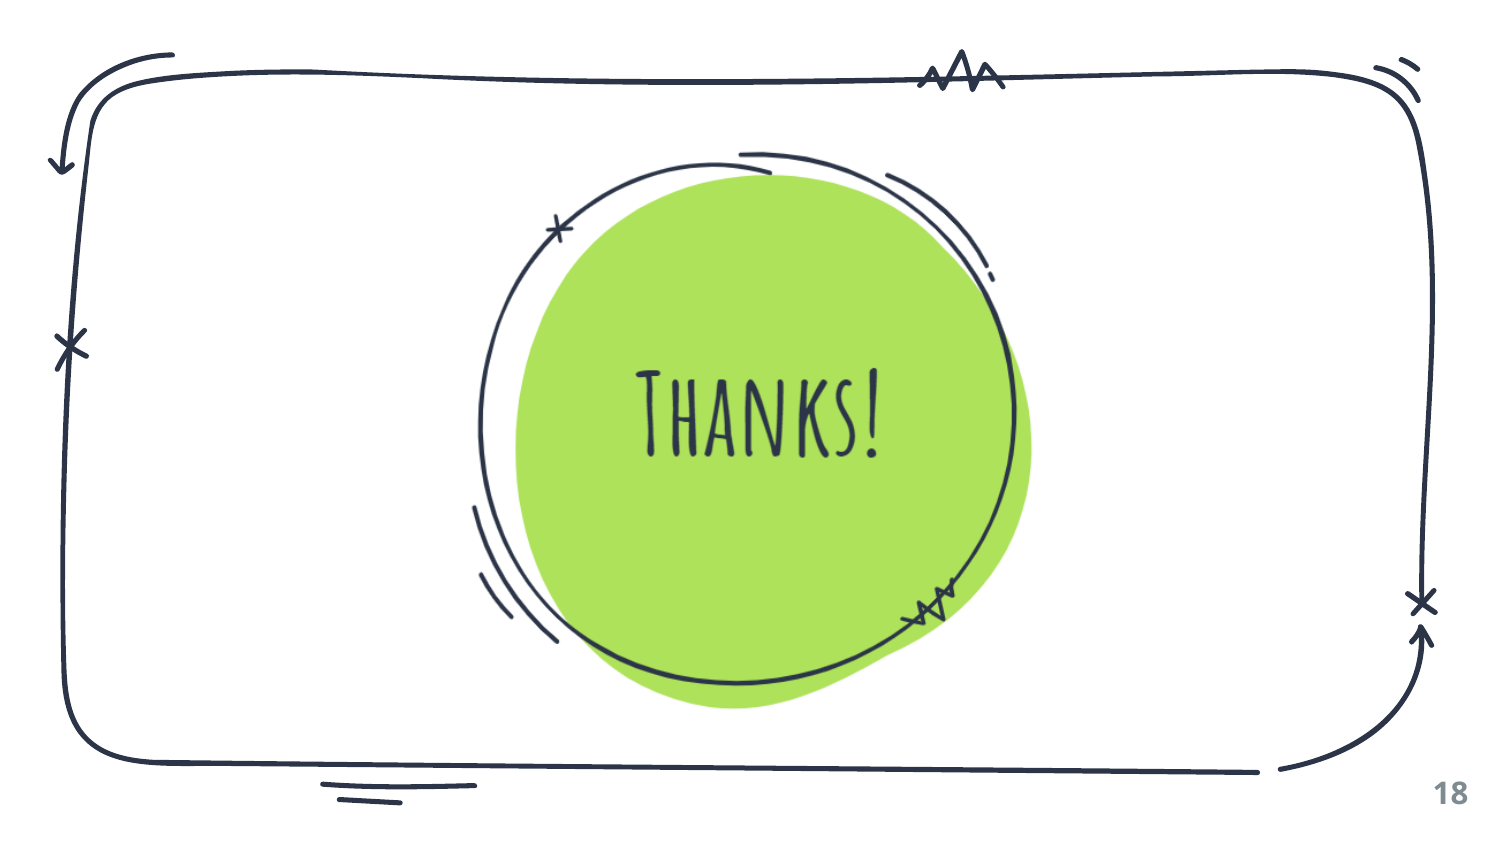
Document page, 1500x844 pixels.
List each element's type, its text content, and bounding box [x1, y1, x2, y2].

picture [429, 130, 1036, 714]
slide_number ‹#› [1378, 769, 1469, 820]
